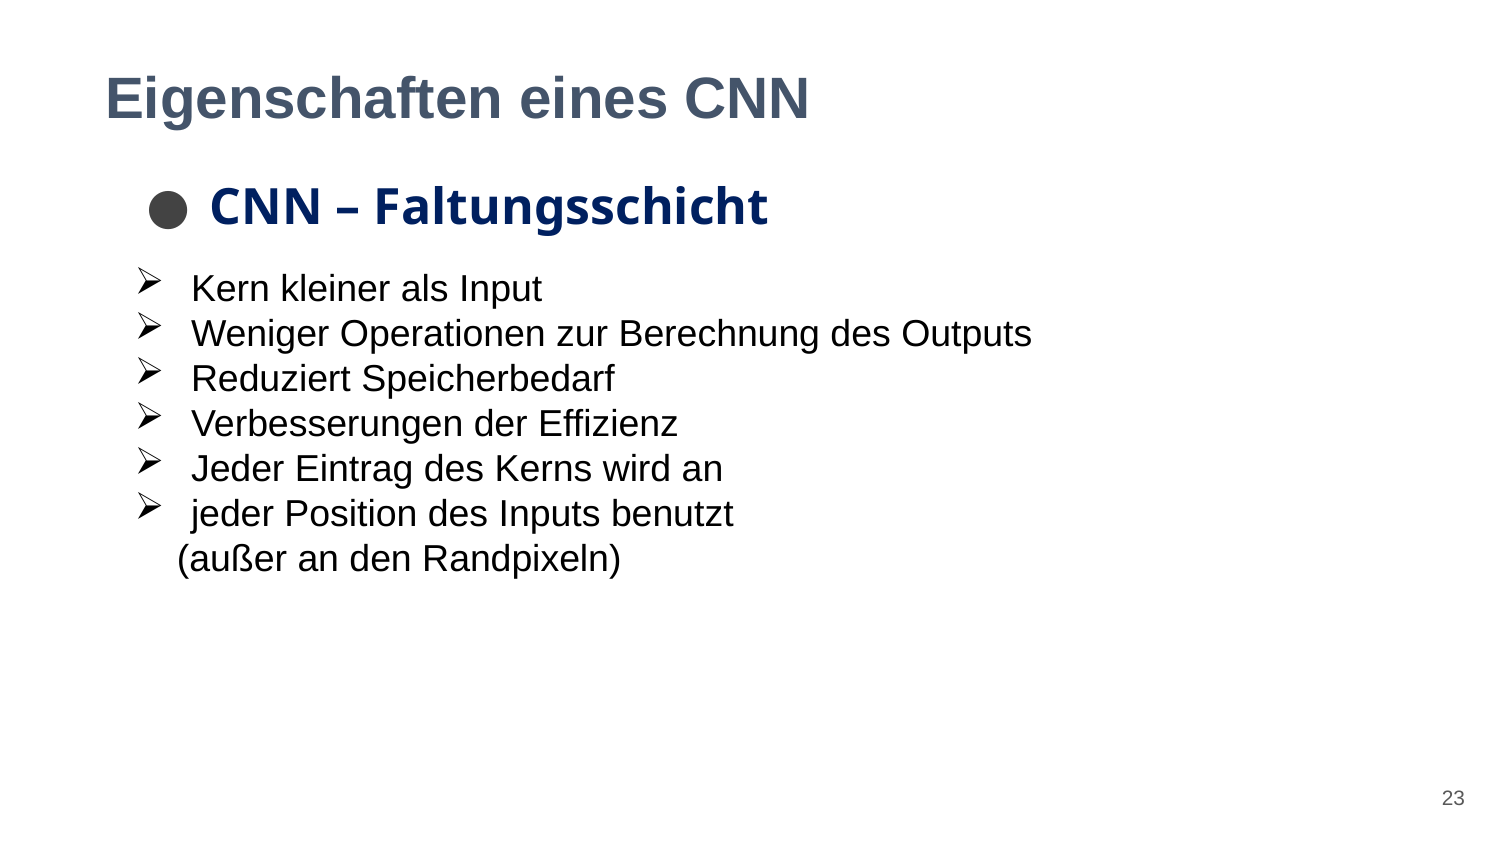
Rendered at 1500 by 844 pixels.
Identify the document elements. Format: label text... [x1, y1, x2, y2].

slide_number 23 [1389, 764, 1480, 830]
title Eigenschaften eines CNN [90, 45, 1259, 140]
text_box Kern kleiner als Input Weniger Operationen zur Berechnung des Outputs Reduziert Speicherbedarf Verbesserungen der Effizienz Jeder Eintrag des Kerns wird an jeder Position des Inputs benutzt (außer an den Randpixeln) [120, 256, 1146, 586]
text_box CNN – Faltungsschicht [120, 157, 871, 242]
